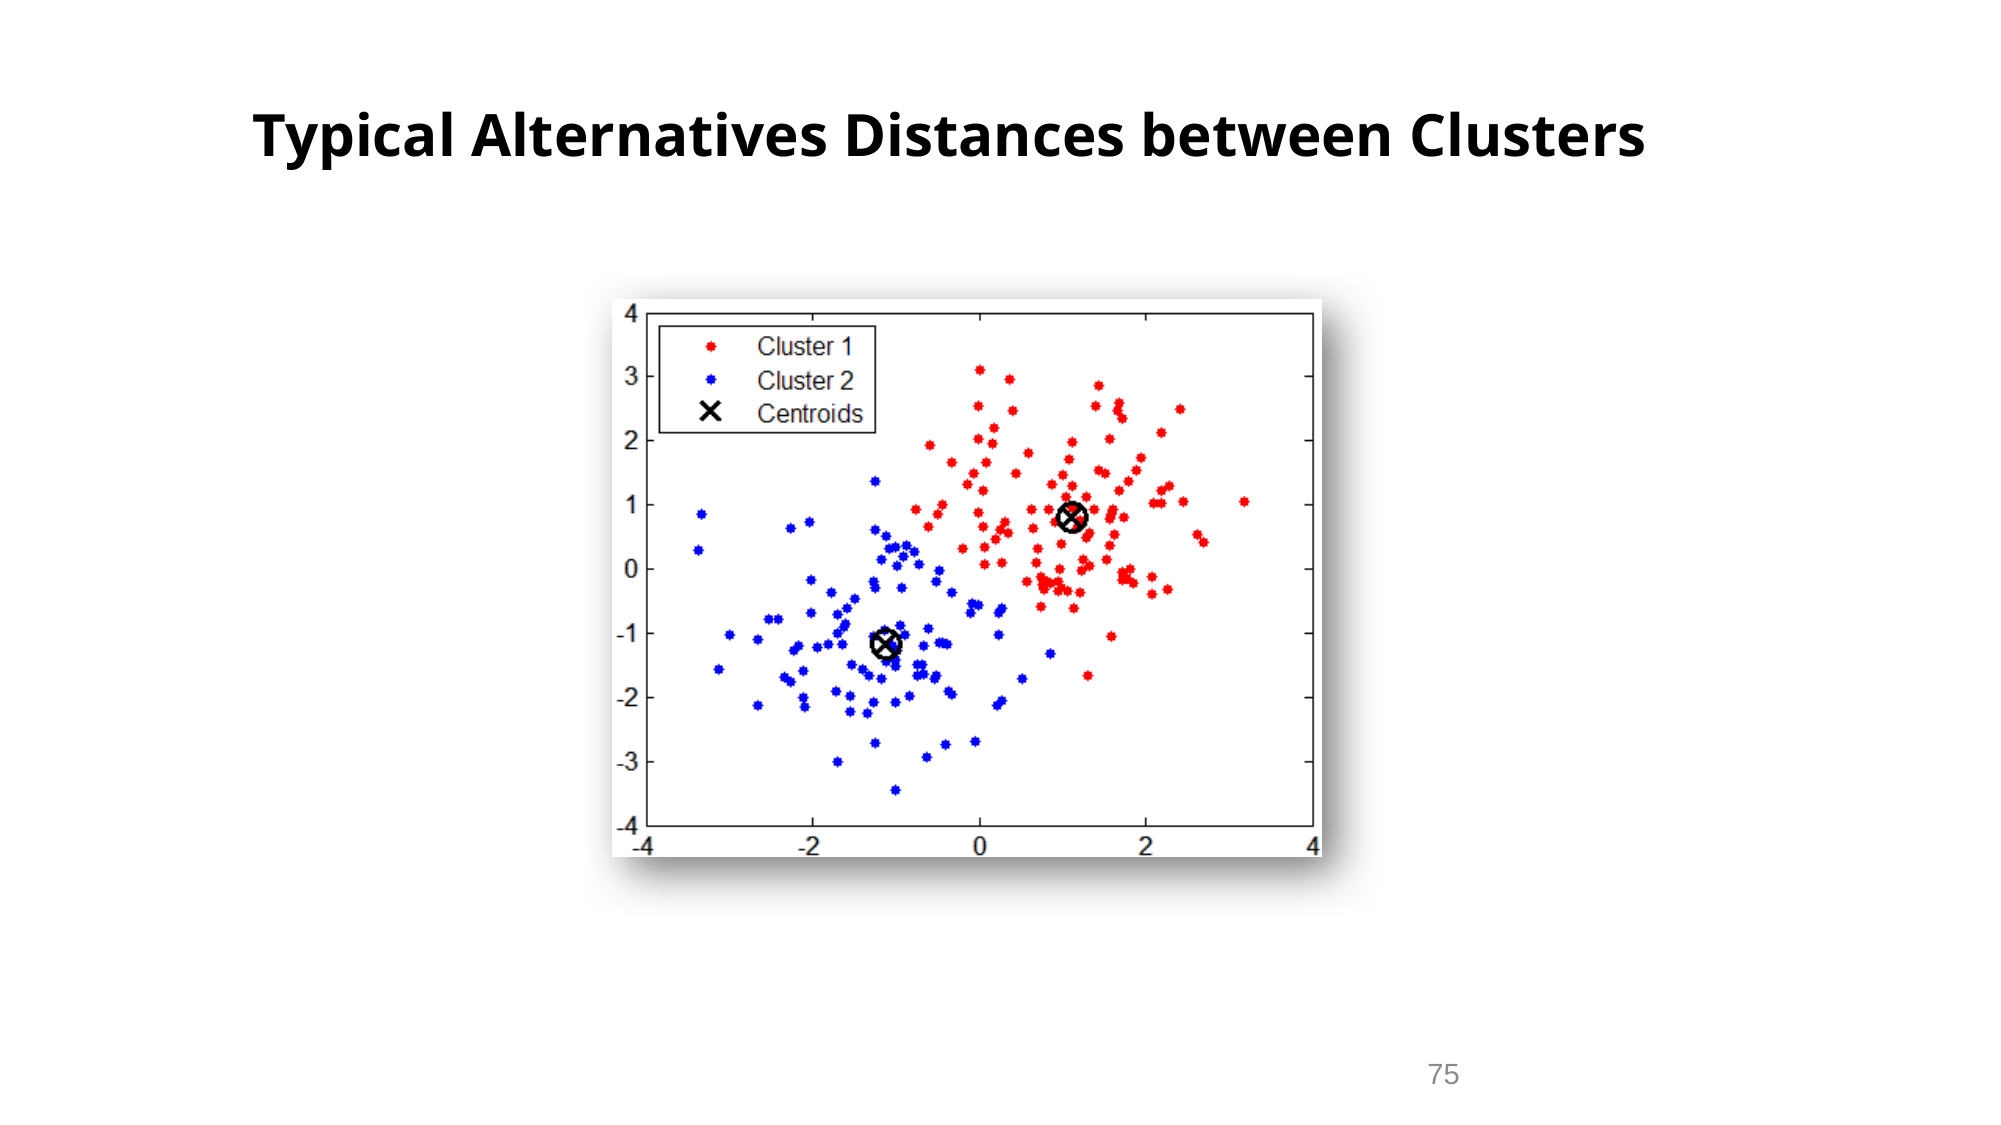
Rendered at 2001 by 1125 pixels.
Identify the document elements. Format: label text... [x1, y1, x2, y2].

title Typical Alternatives Distances between Clusters [237, 87, 1813, 188]
slide_number 75 [1412, 1042, 1863, 1103]
picture [612, 299, 1322, 857]
